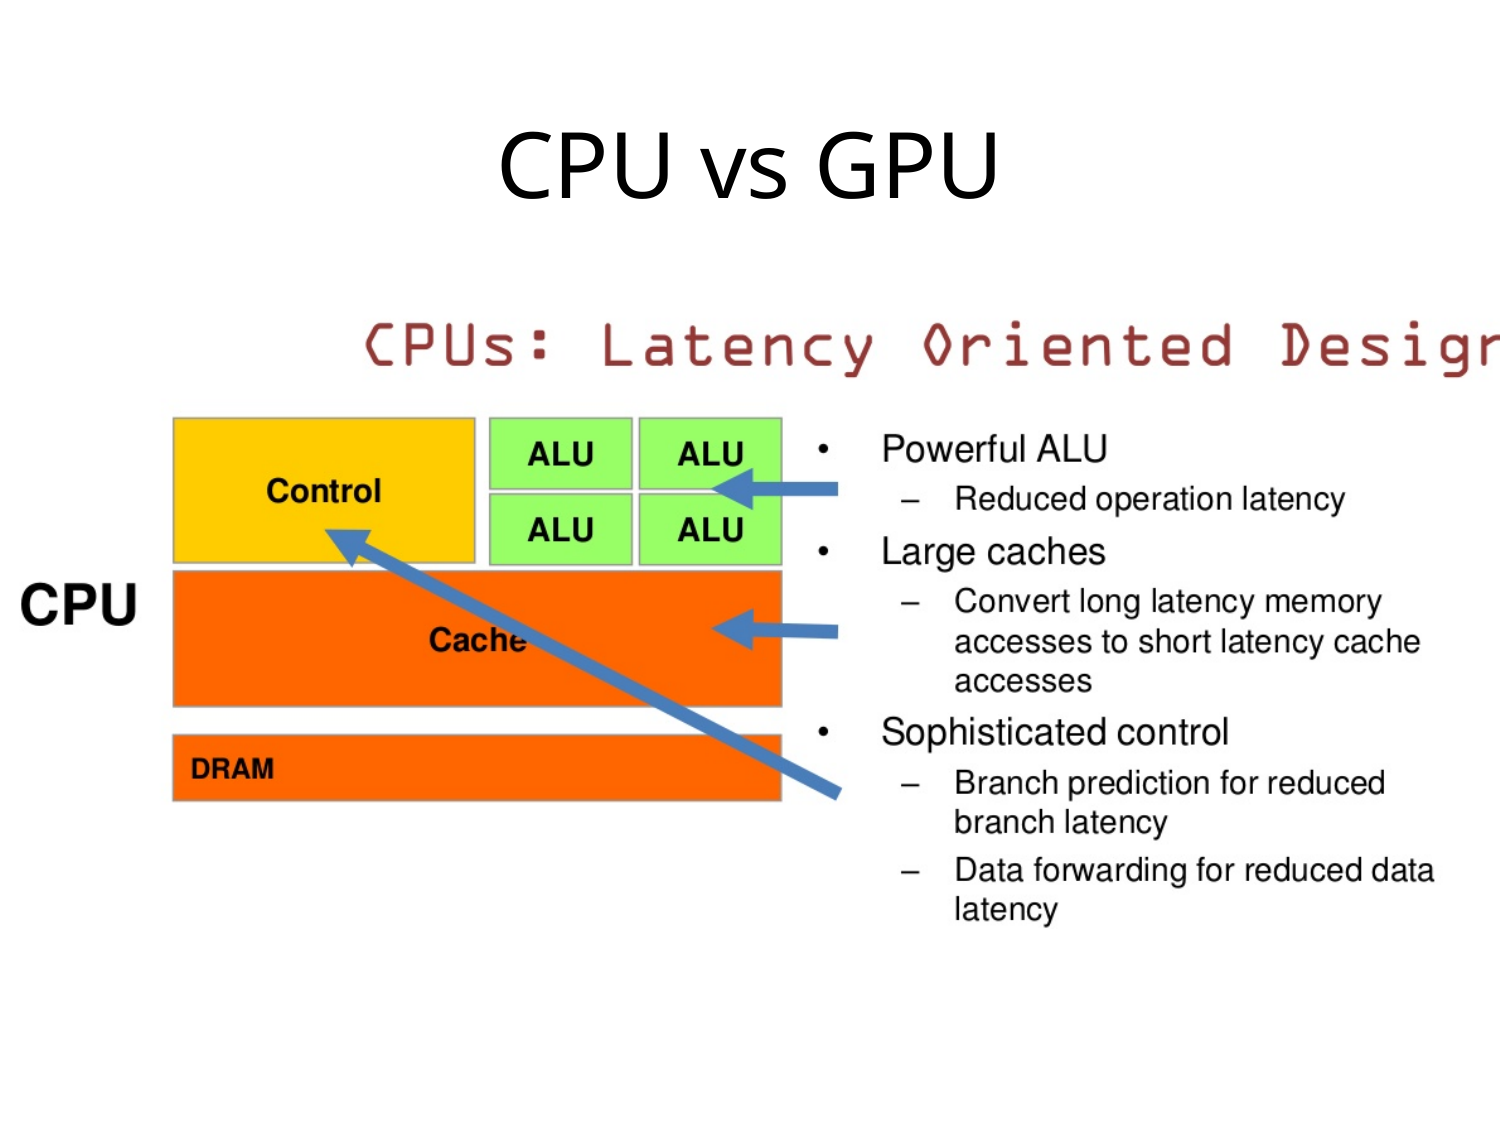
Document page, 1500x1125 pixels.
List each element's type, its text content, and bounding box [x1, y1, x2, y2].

title CPU vs GPU [103, 59, 1397, 278]
picture [0, 299, 1500, 929]
